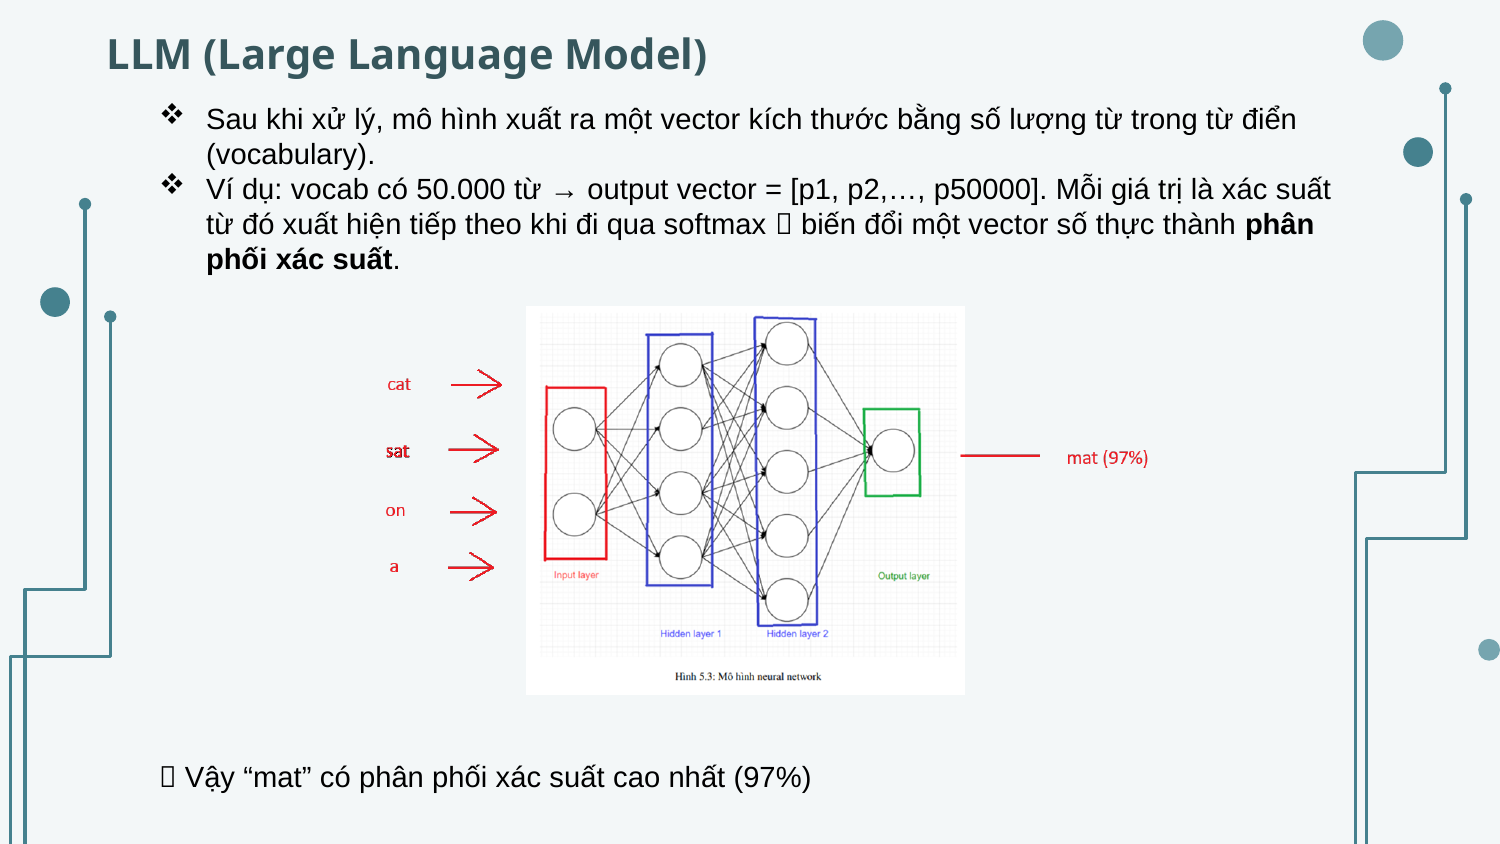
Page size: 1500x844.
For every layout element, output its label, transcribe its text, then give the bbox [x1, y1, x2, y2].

picture [348, 305, 1160, 695]
text_box LLM (Large Language Model) [68, 25, 1131, 94]
text_box  Vậy “mat” có phân phối xác suất cao nhất (97%) [144, 750, 895, 801]
text_box Sau khi xử lý, mô hình xuất ra một vector kích thước bằng số lượng từ trong từ điển (vocabulary). Ví dụ: vocab có 50.000 từ → output vector = [p1, p2,…, p50000]. Mỗi giá trị là xác suất từ đó xuất hiện tiếp theo khi đi qua softmax  biến đổi một vector số thực thành phân phối xác suất. [144, 93, 1364, 283]
